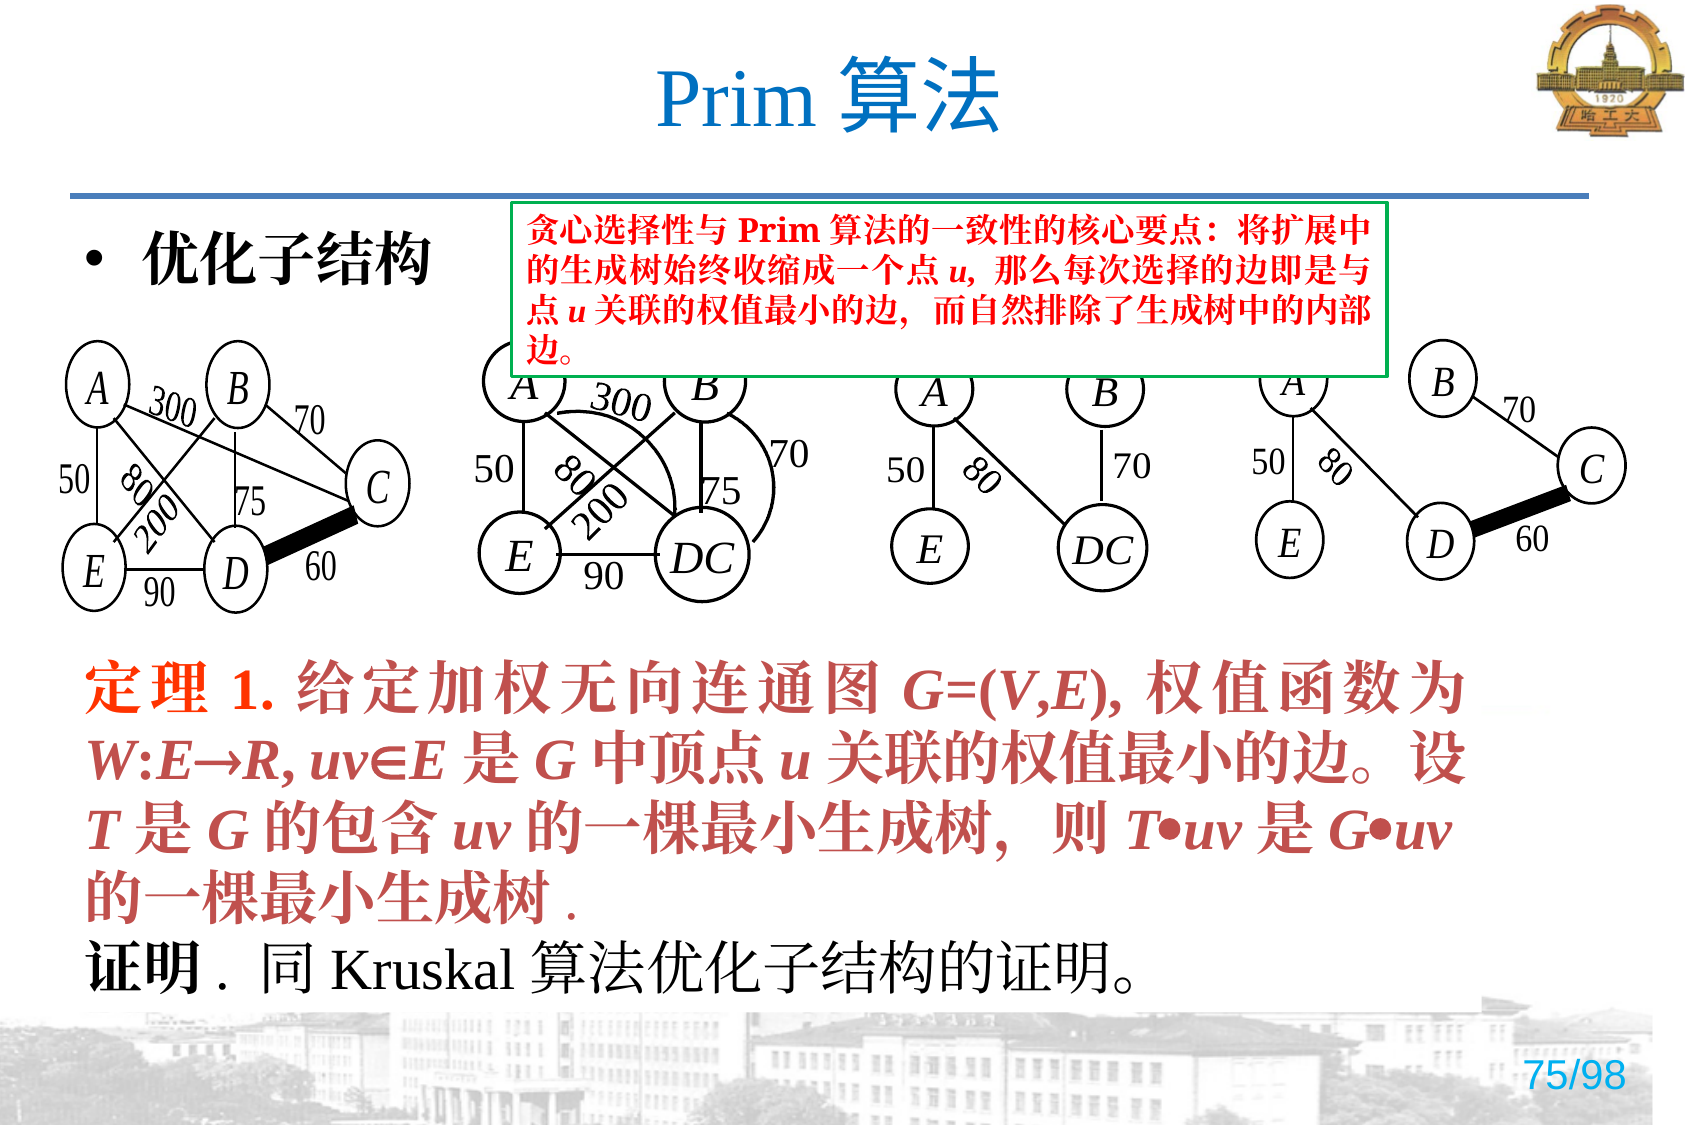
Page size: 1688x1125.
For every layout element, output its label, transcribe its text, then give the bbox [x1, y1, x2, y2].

title Prim算法 [70, 7, 1590, 179]
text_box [51, 332, 419, 628]
text_box 贪心选择性与Prim算法的一致性的核心要点：将扩展中的生成树始终收缩成一个点u, 那么每次选择的边即是与点u关联的权值最小的边，而自然排除了生成树中的内部边。 [511, 202, 1387, 377]
list 优化子结构 [70, 214, 1590, 1013]
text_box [465, 332, 821, 617]
picture [0, 529, 1688, 1125]
text_box 定理1.给定加权无向连通图G=(V,E),权值函数为 W:ER, uvE是G中顶点u关联的权值最小的边。设T是G的包含uv的一棵最小生成树，则Tuv是Guv的一棵最小生成树. 证明. 同Kruskal算法优化子结构的证明。 [70, 643, 1482, 1013]
picture [1528, 3, 1688, 141]
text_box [878, 344, 1162, 605]
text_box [1245, 332, 1636, 594]
